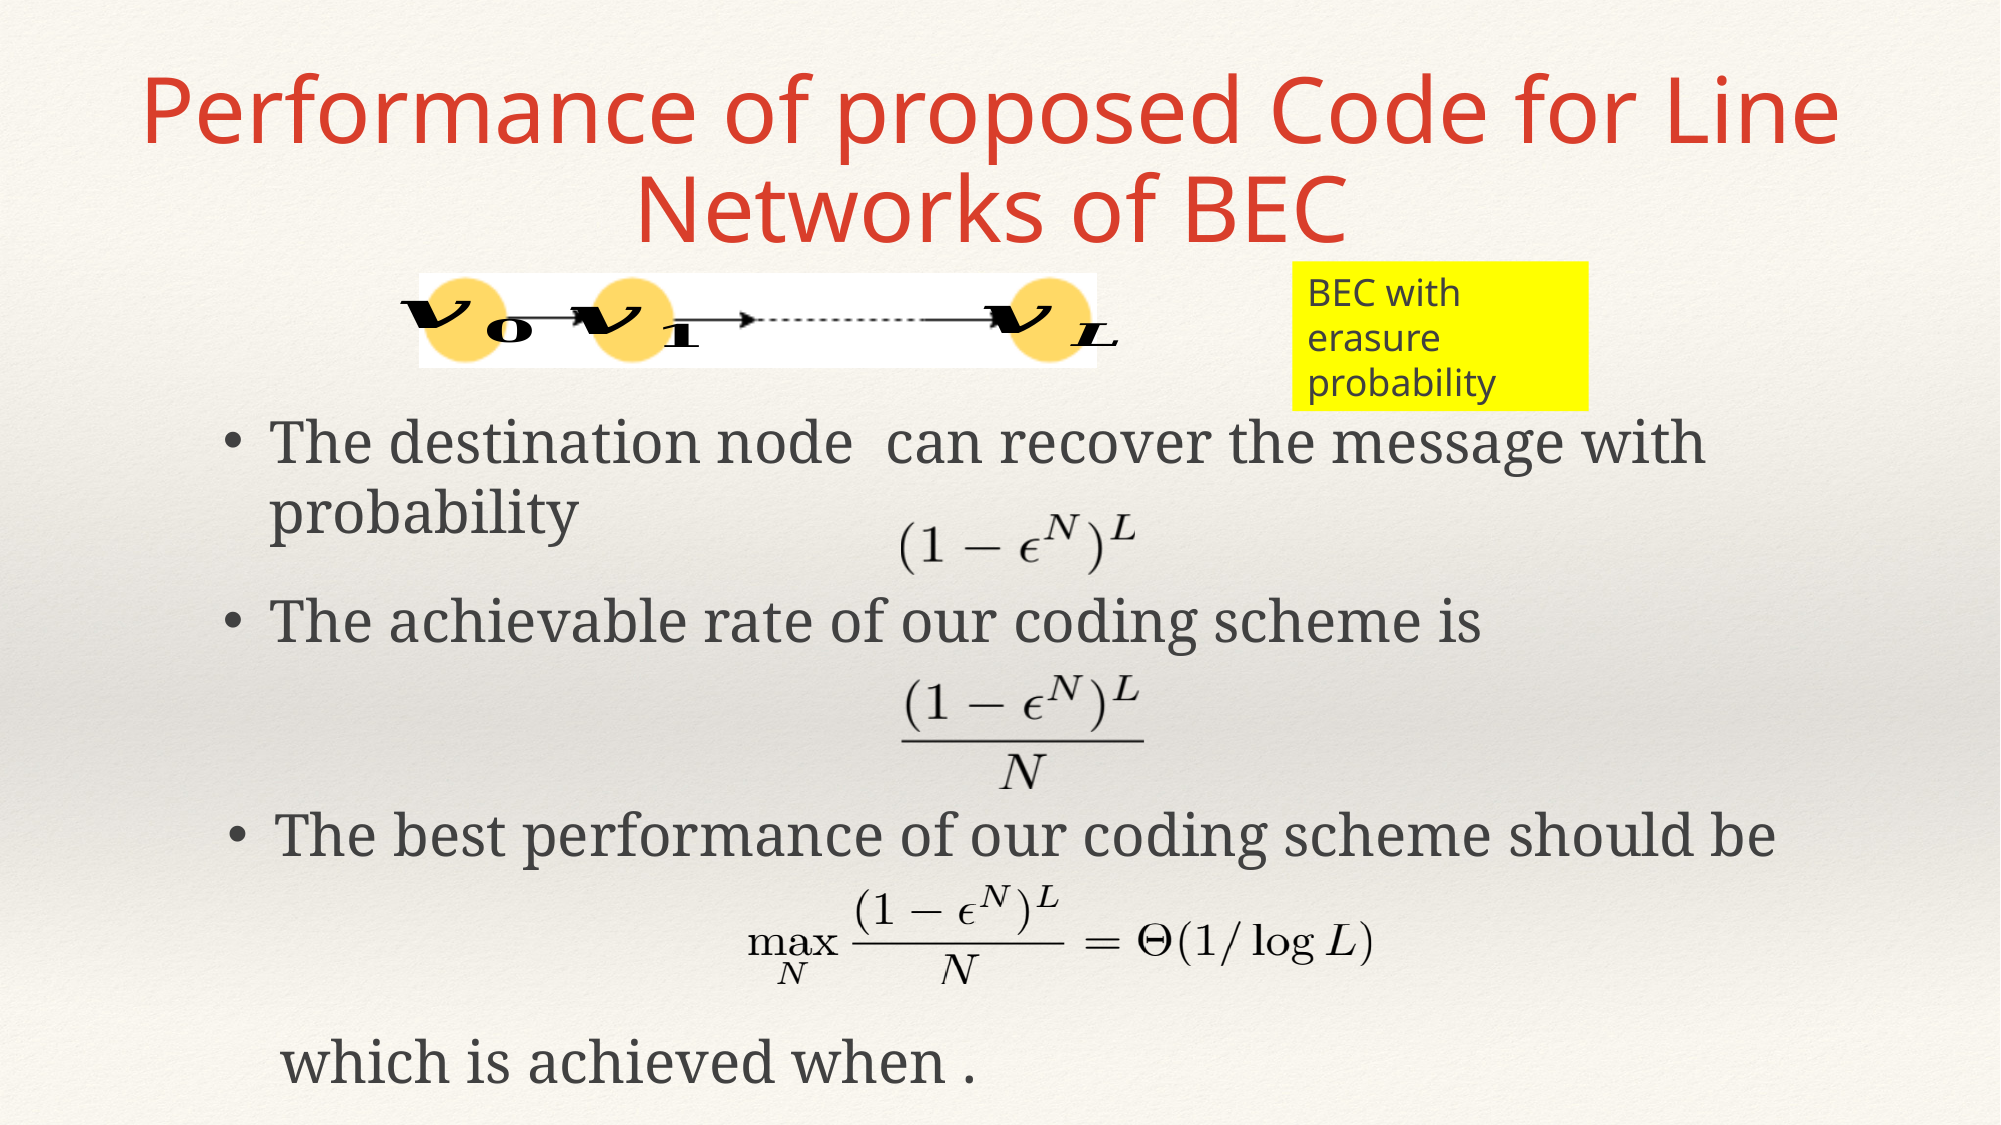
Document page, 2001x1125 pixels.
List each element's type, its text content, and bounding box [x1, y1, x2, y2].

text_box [397, 273, 1119, 368]
picture [0, 0, 2001, 1125]
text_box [207, 397, 2000, 575]
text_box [212, 790, 1807, 1104]
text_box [207, 576, 1663, 789]
title Performance of proposed Code for Line Networks of BEC [115, 89, 1868, 238]
